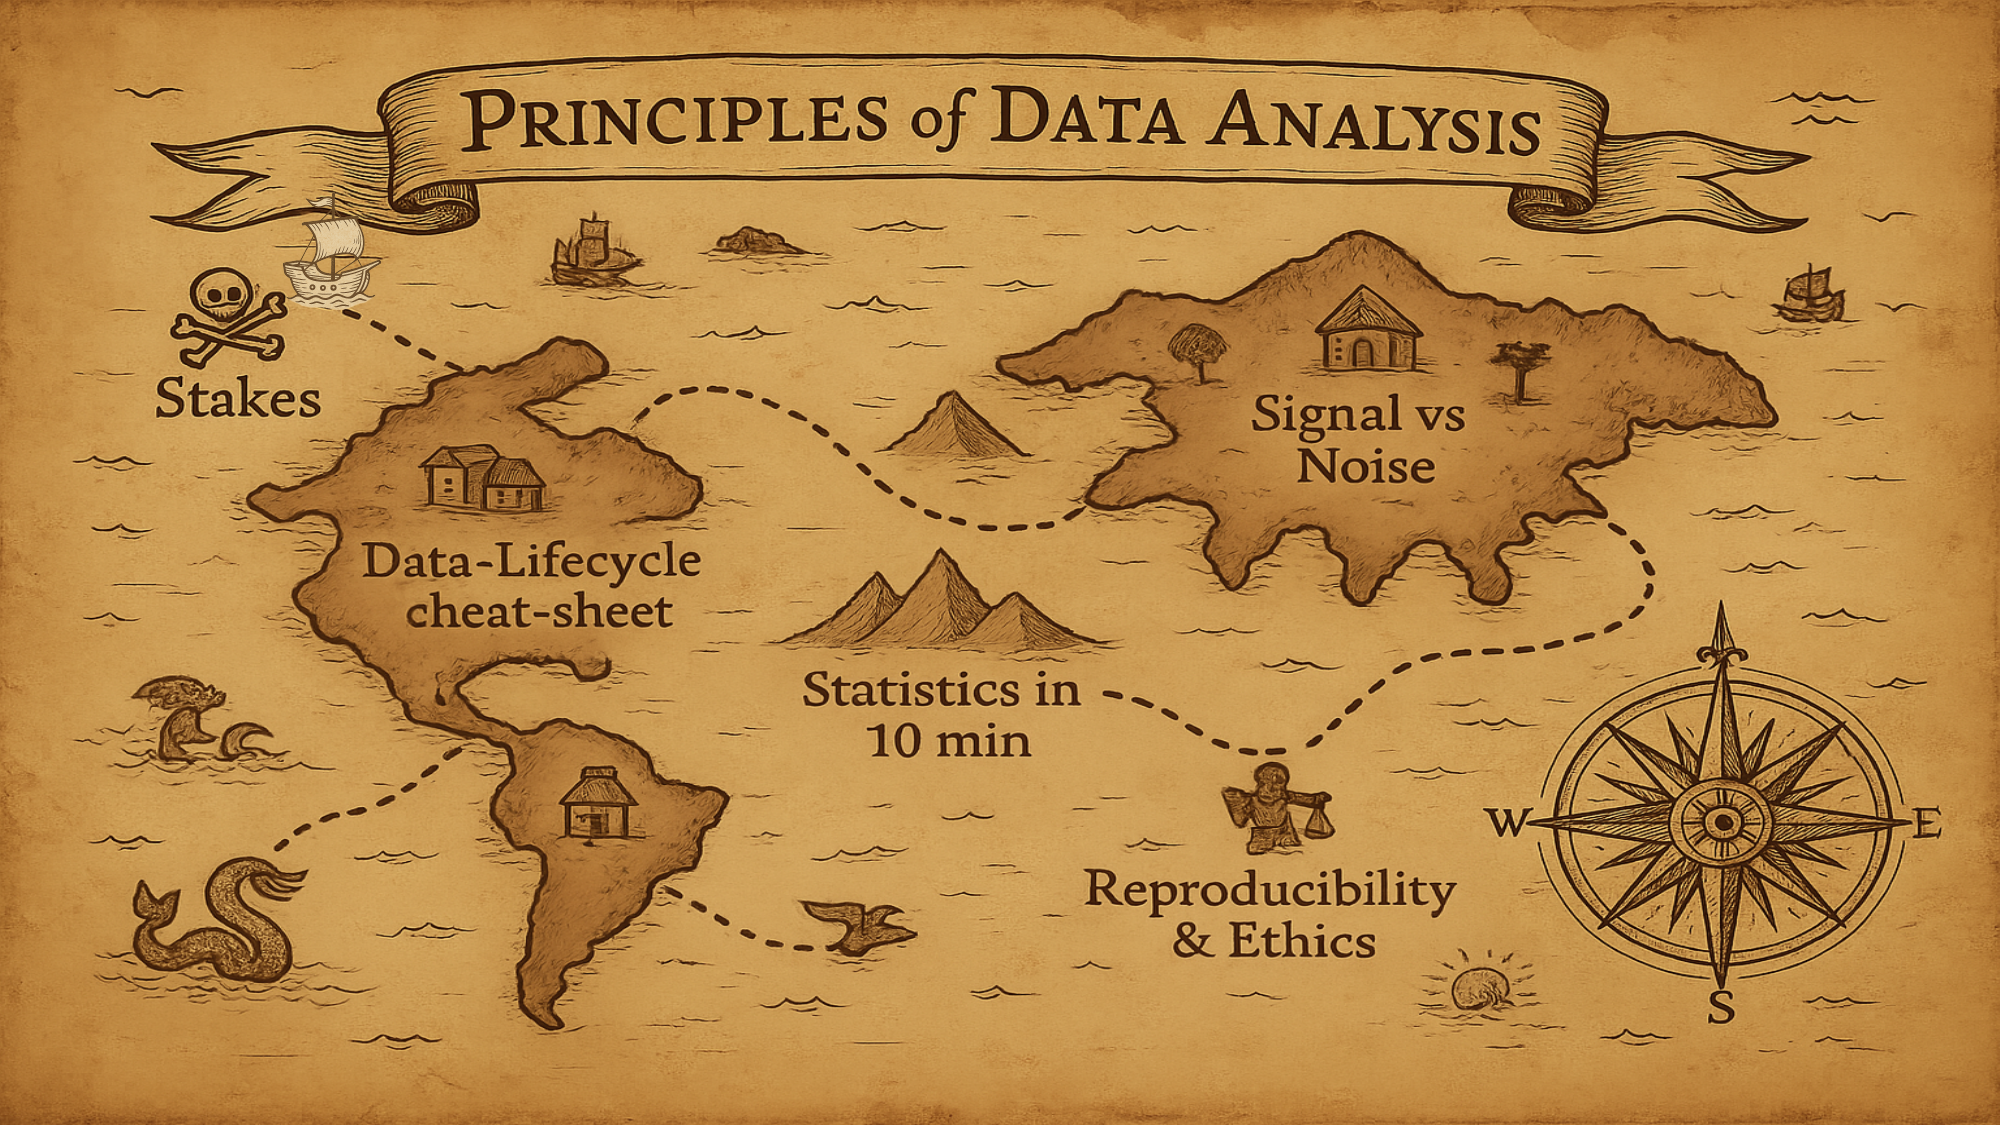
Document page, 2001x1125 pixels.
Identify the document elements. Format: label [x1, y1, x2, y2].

list [0, 0, 2000, 1125]
picture [275, 188, 387, 317]
